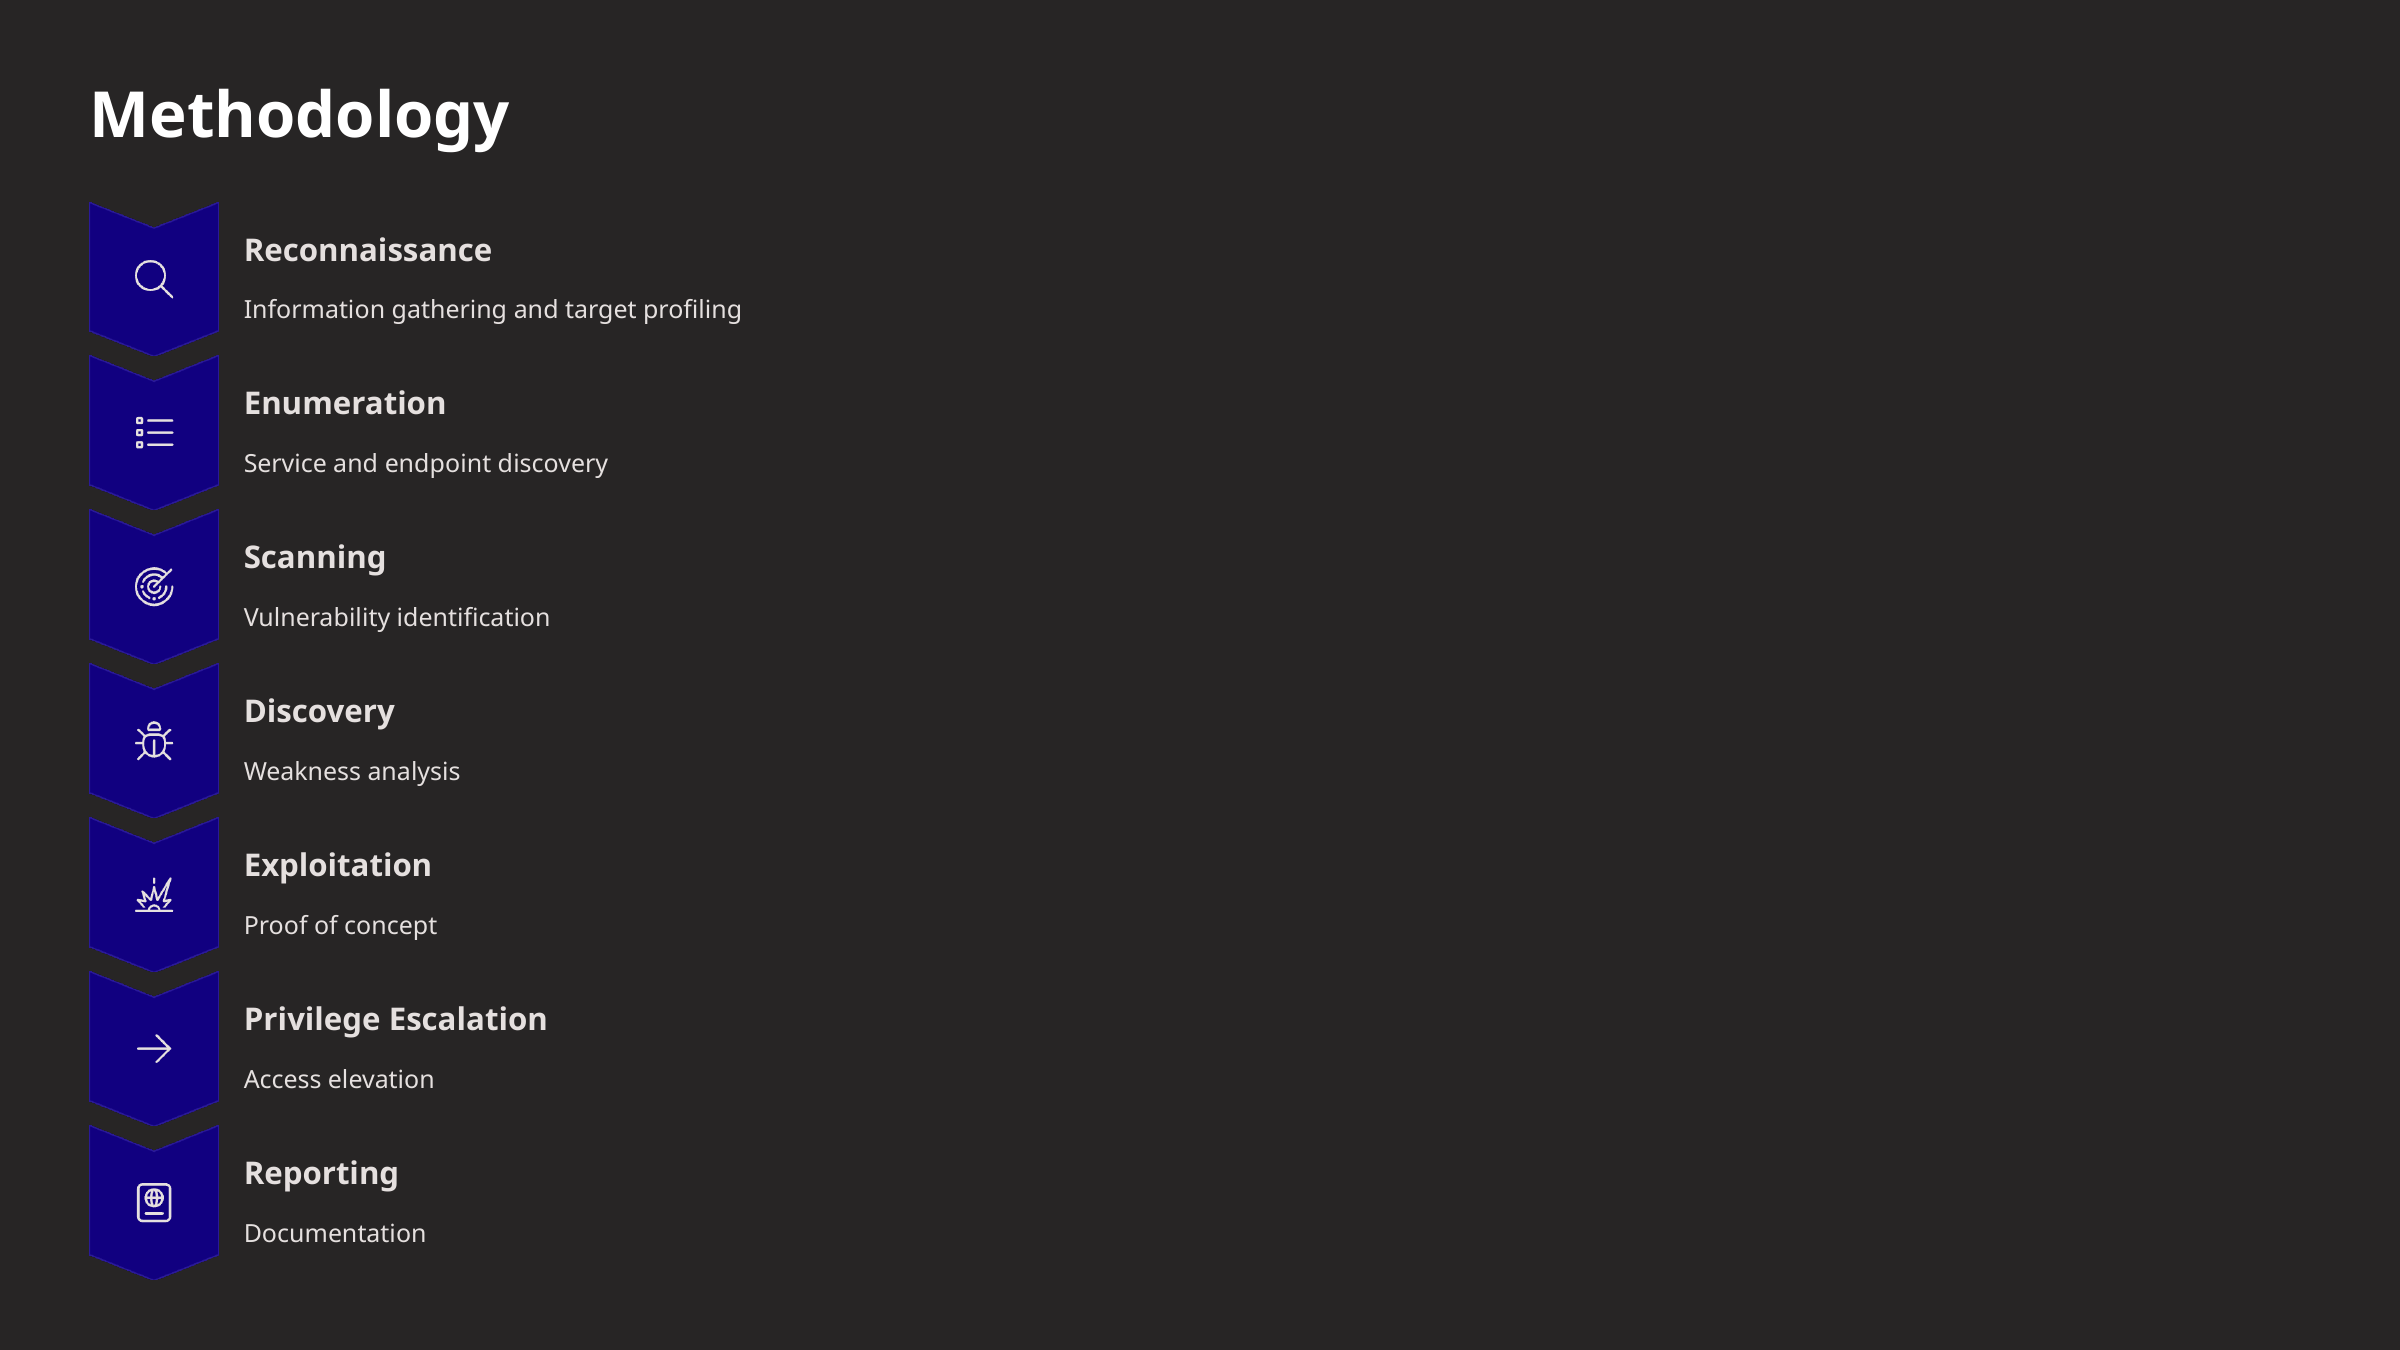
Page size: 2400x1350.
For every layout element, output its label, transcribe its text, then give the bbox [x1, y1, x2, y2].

text_box Vulnerability identification [243, 591, 2311, 633]
text_box Methodology [89, 70, 732, 151]
text_box Discovery [243, 689, 565, 730]
text_box Information gathering and target profiling [243, 283, 2311, 325]
text_box Documentation [243, 1206, 2311, 1248]
text_box Reconnaissance [243, 227, 565, 268]
text_box Exploitation [243, 843, 565, 884]
text_box Proof of concept [243, 899, 2311, 941]
text_box Weakness analysis [243, 745, 2311, 787]
text_box Privilege Escalation [243, 997, 565, 1038]
text_box Service and endpoint discovery [243, 437, 2311, 479]
text_box Scanning [243, 535, 565, 576]
text_box Reporting [243, 1151, 565, 1192]
text_box Access elevation [243, 1053, 2311, 1094]
picture [89, 202, 219, 1280]
text_box Enumeration [243, 381, 565, 422]
